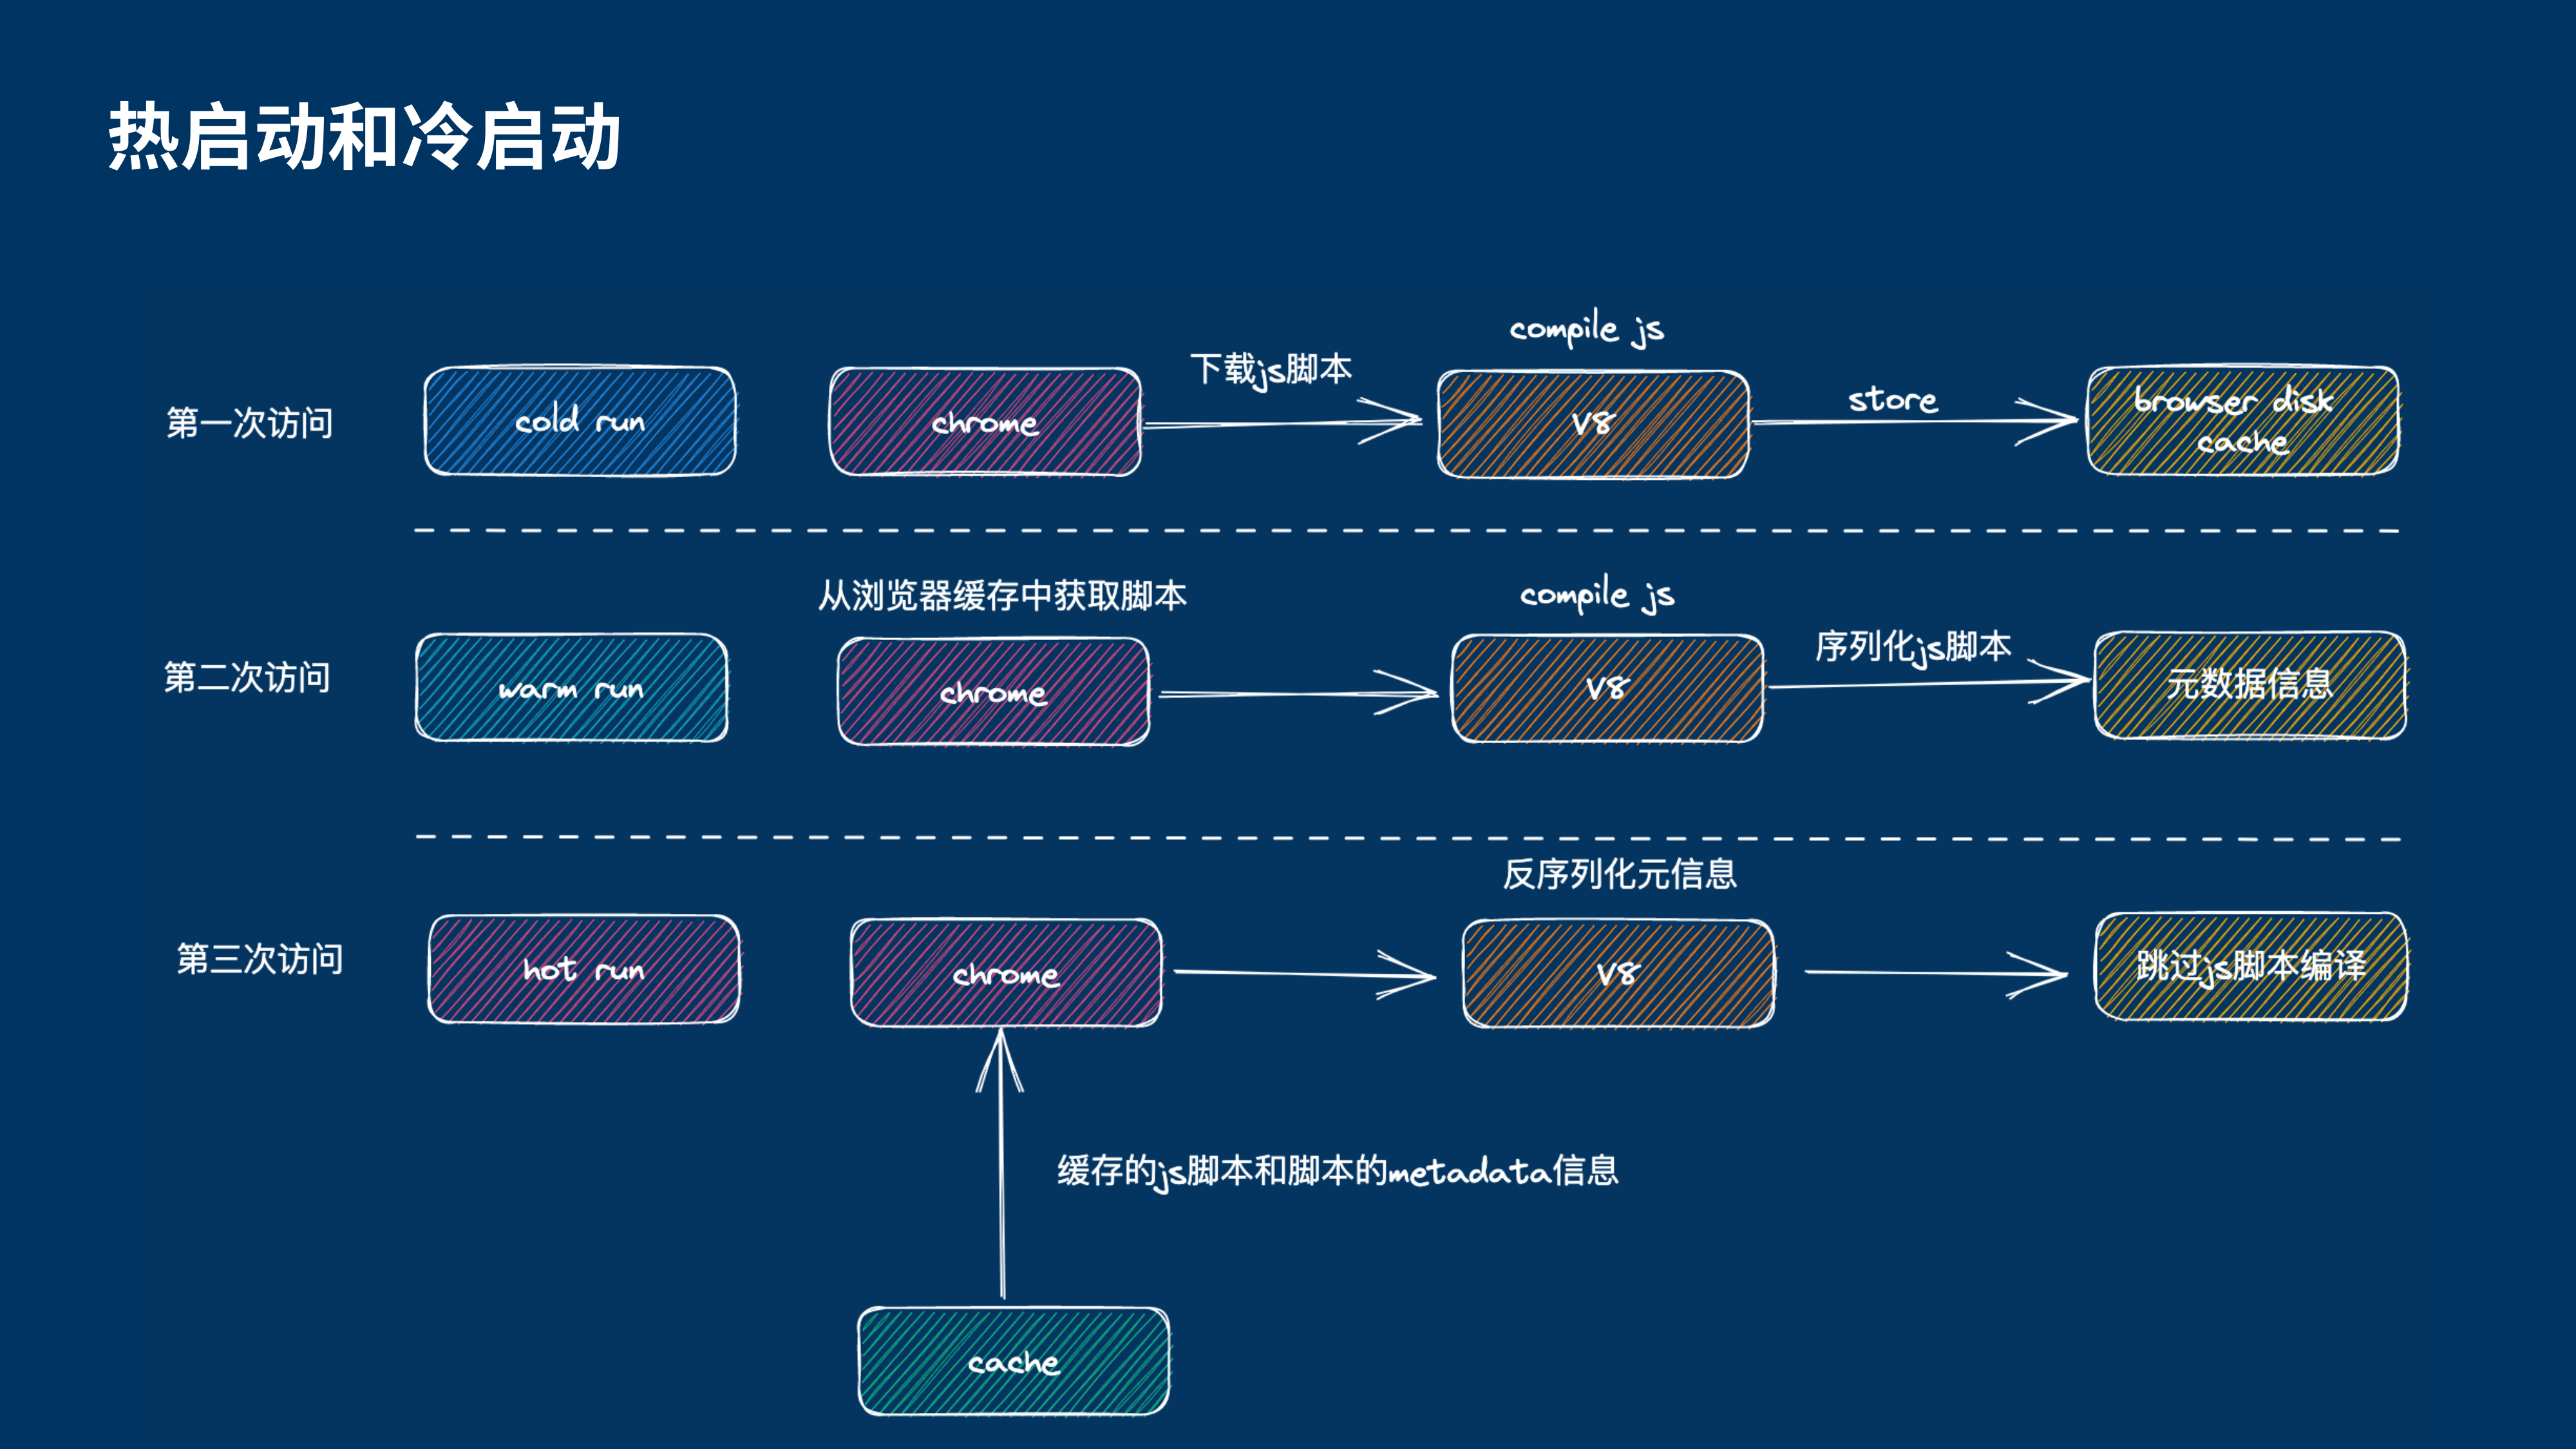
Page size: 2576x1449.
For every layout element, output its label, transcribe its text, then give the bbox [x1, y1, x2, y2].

text_box 热启动和冷启动 [101, 85, 629, 185]
picture [142, 286, 2434, 1436]
